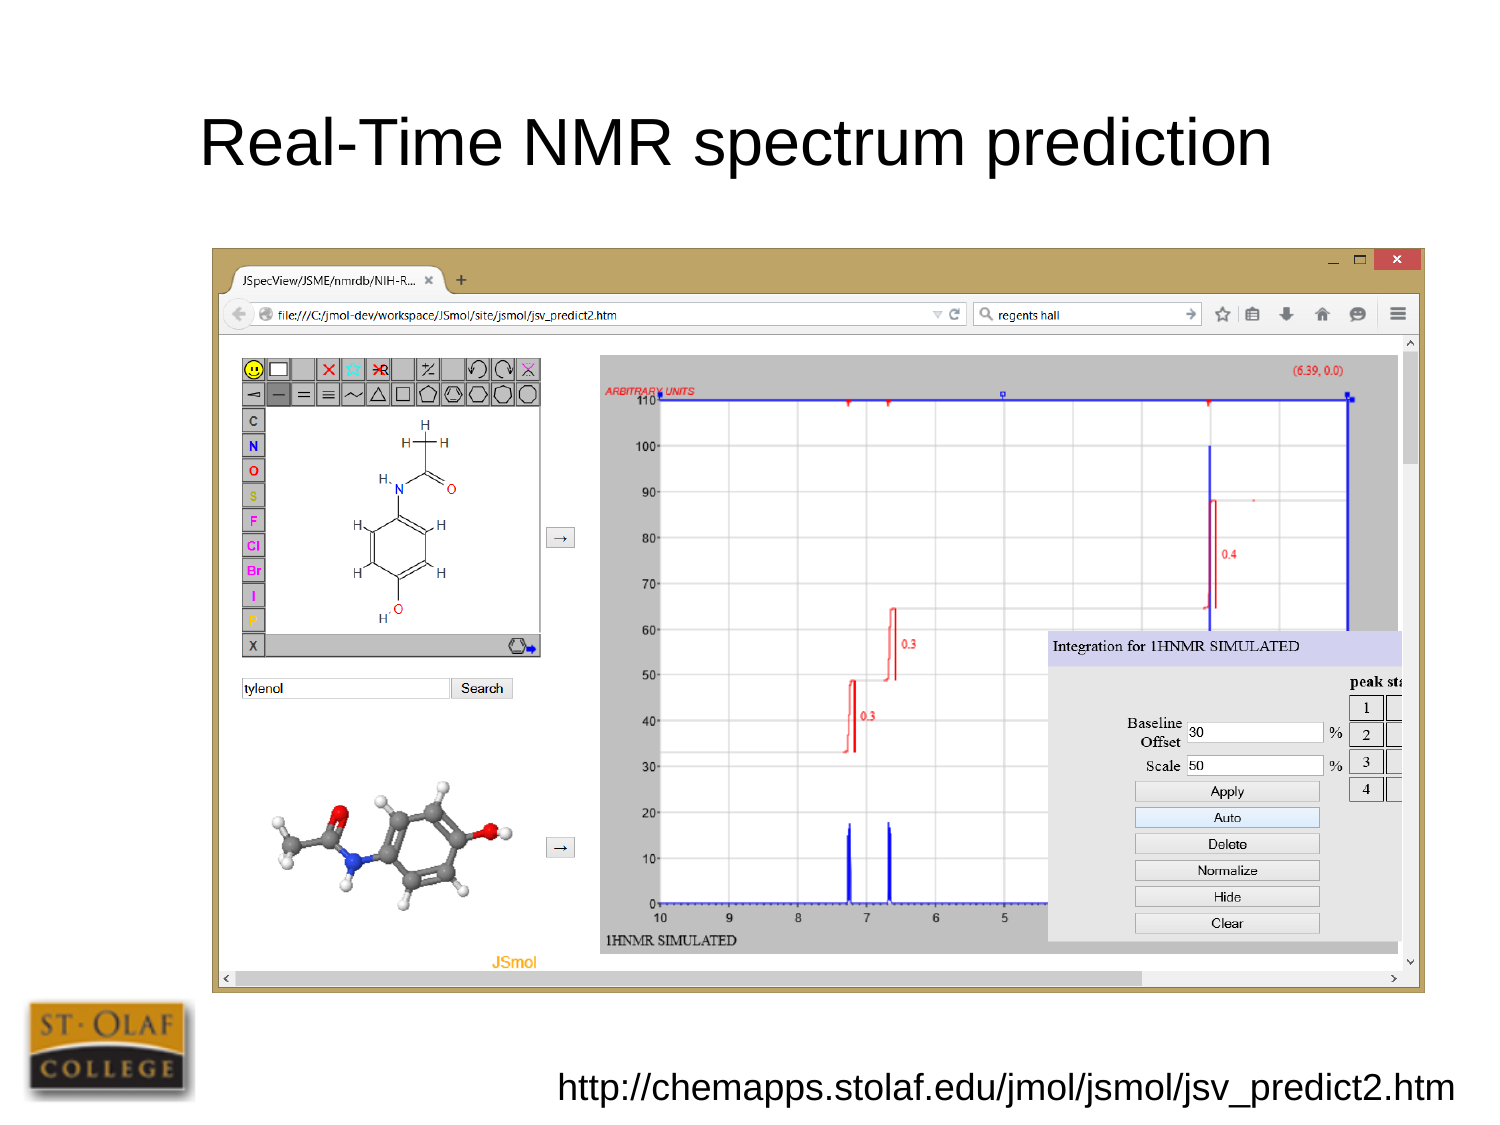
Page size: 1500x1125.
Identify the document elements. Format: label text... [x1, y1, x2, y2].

title Real-Time NMR spectrum prediction [12, 45, 1462, 233]
text_box http://chemapps.stolaf.edu/jmol/jsmol/jsv_predict2.htm [542, 1055, 1472, 1116]
picture [12, 990, 208, 1108]
picture [212, 248, 1426, 993]
